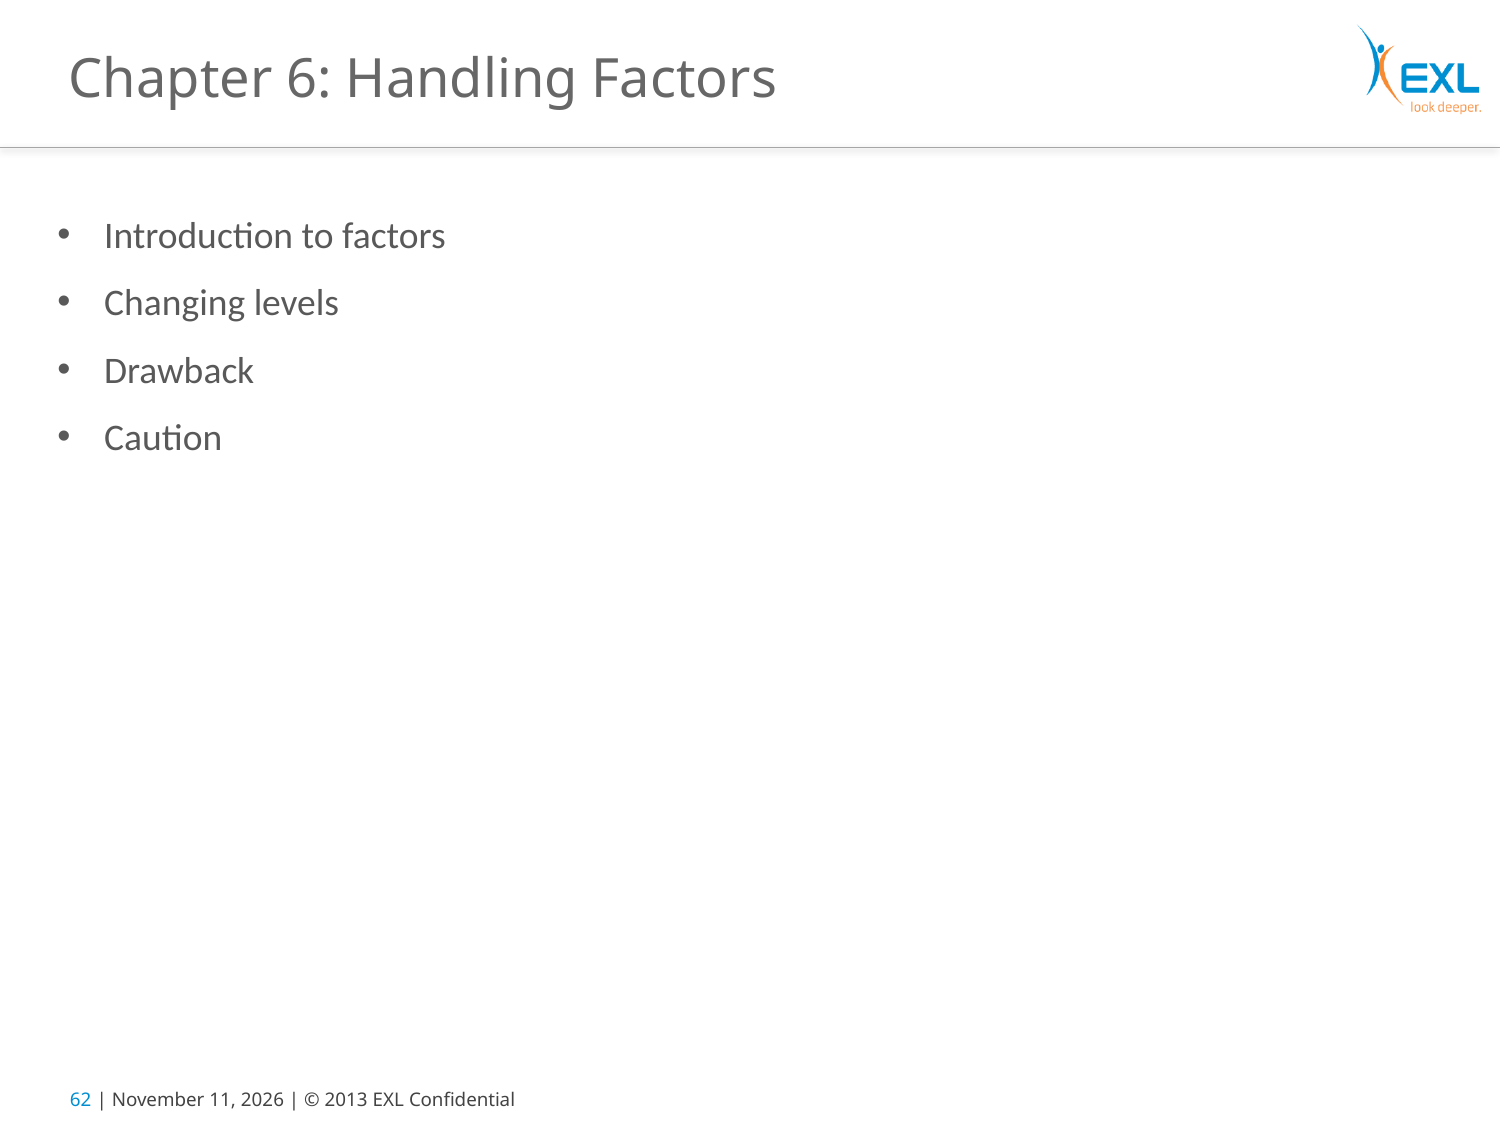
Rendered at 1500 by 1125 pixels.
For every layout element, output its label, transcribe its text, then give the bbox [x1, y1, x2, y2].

title Chapter 6: Handling Factors [53, 6, 1478, 154]
text_box Introduction to factors Changing levels Drawback Caution [42, 180, 1480, 939]
picture [1478, 19, 1488, 121]
